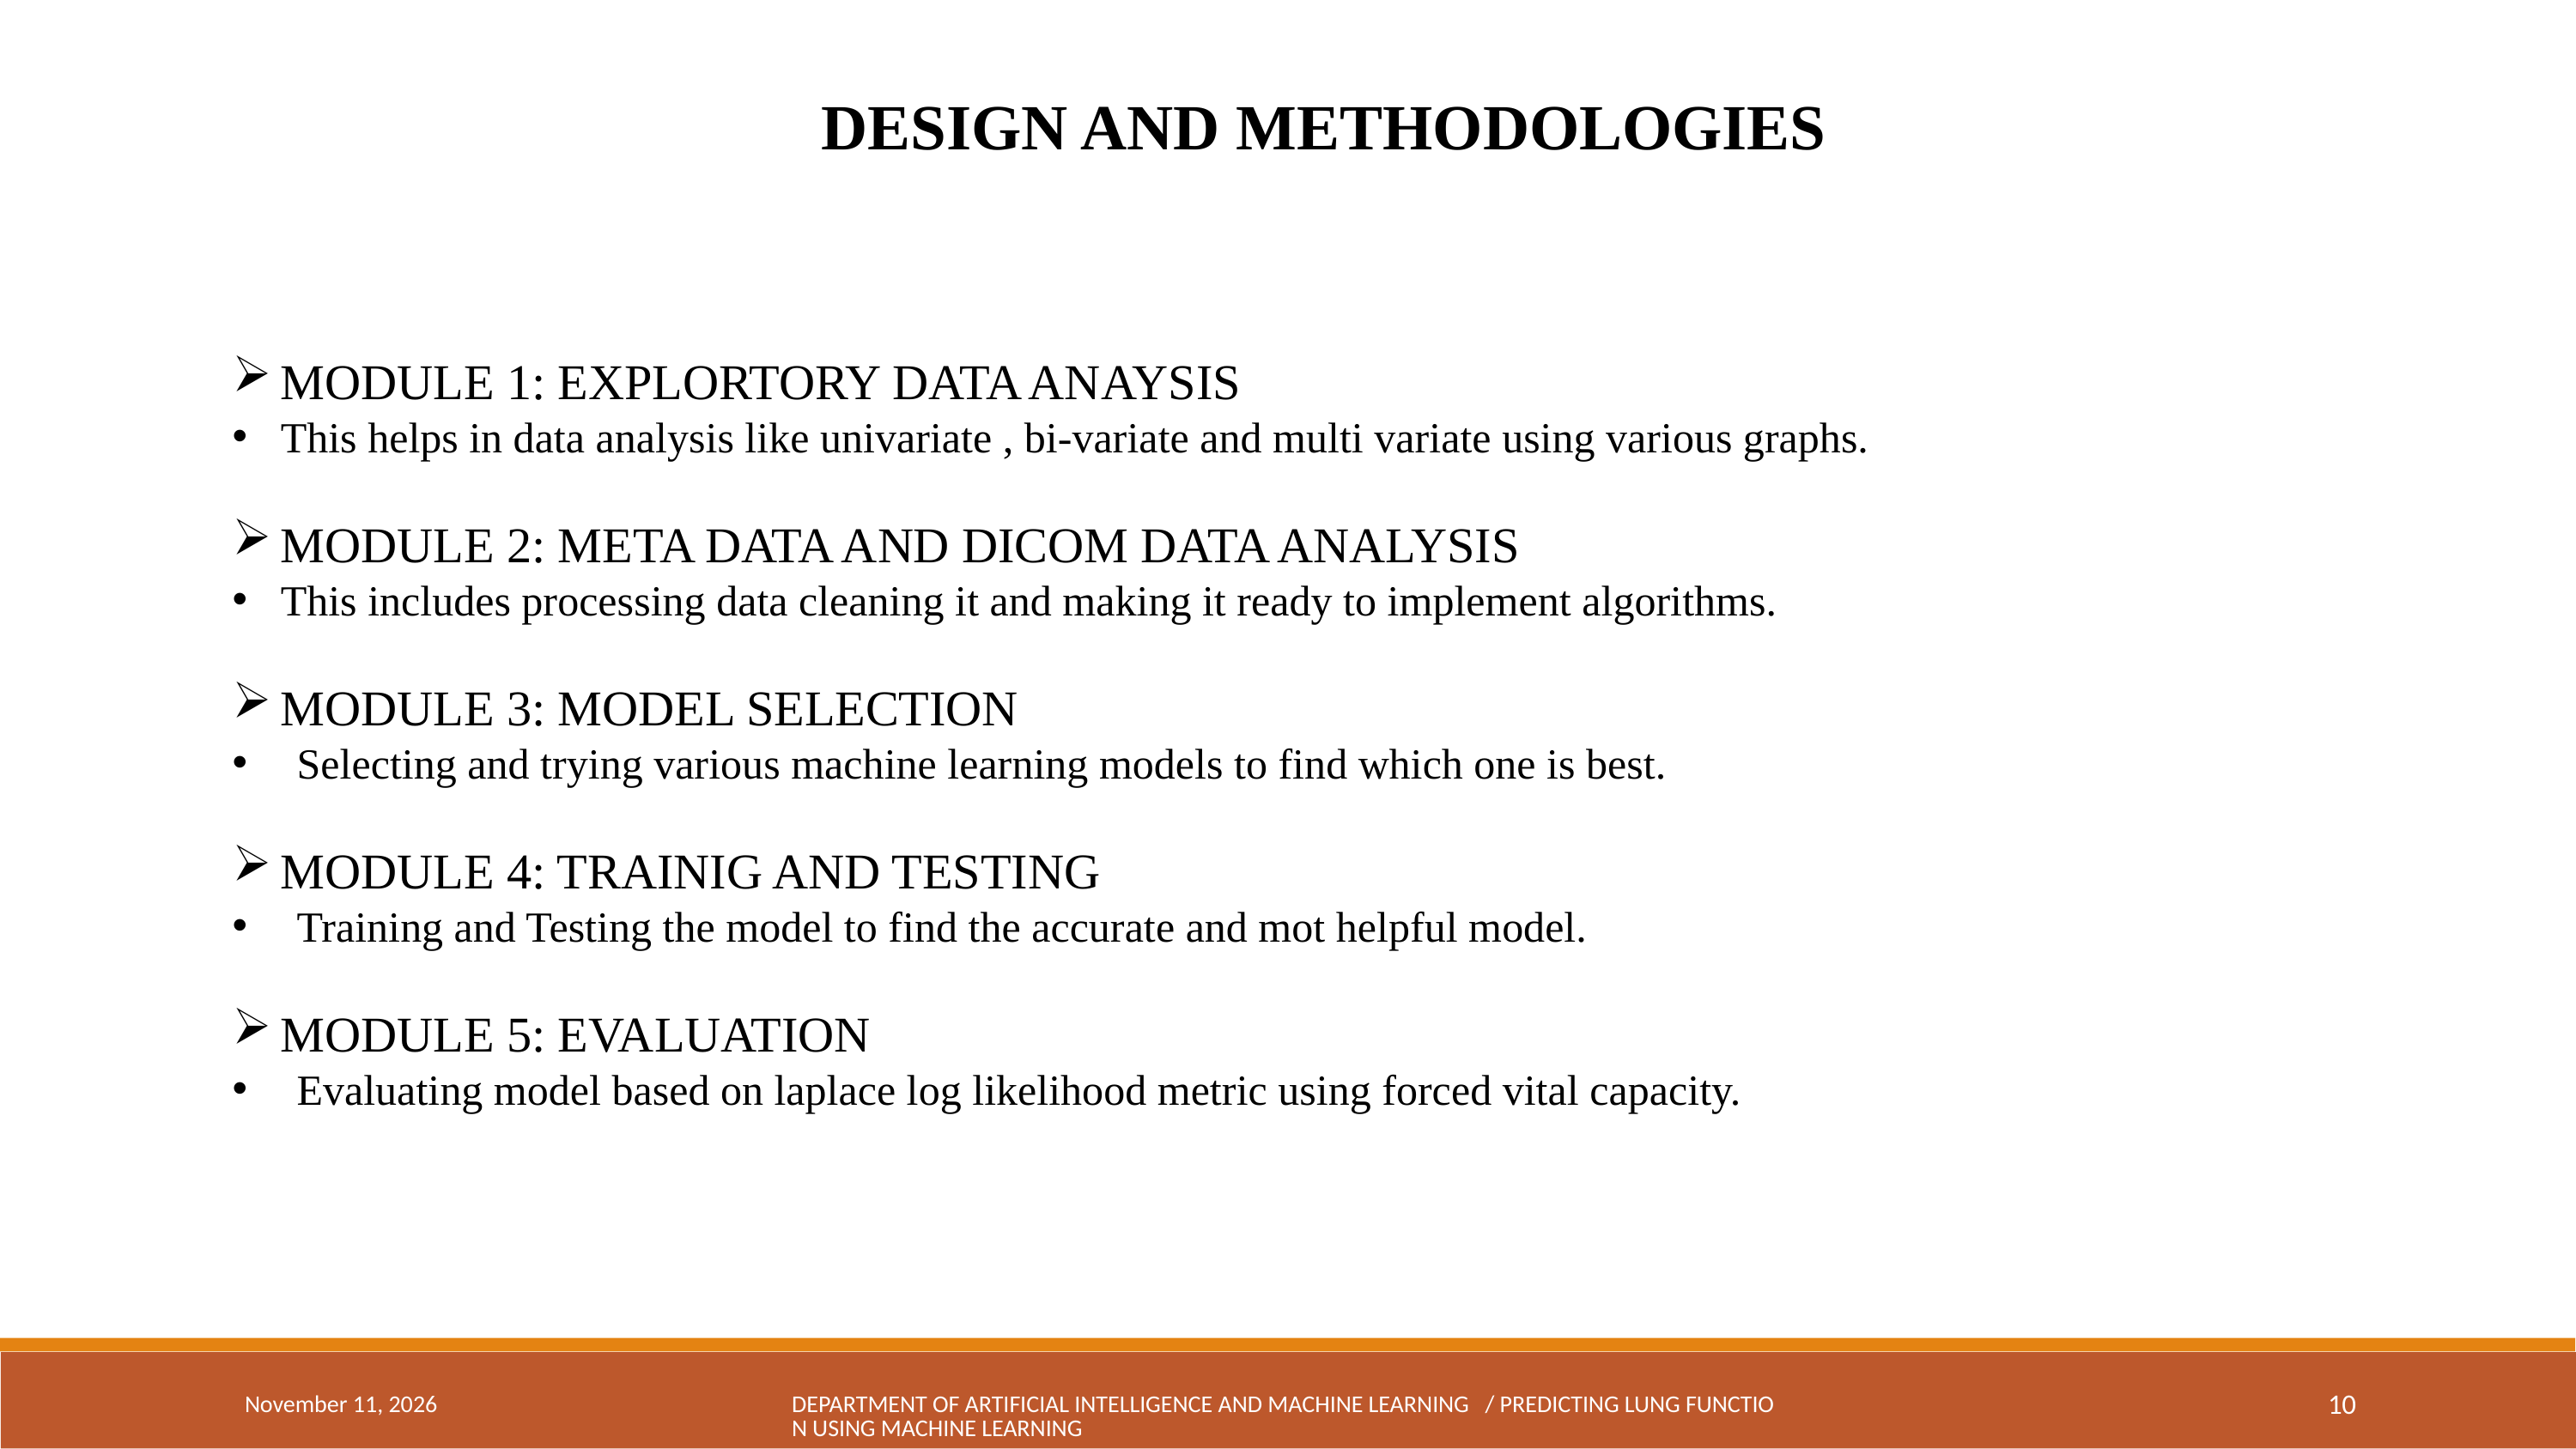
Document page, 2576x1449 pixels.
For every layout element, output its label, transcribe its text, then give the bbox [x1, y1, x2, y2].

text_box DESIGN AND METHODOLOGIES [744, 39, 1840, 169]
footer DEPARTMENT OF ARTIFICIAL INTELLIGENCE AND MACHINE LEARNING / Predicting lung function using machine learning [779, 1364, 1798, 1442]
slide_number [232, 1364, 755, 1442]
text_box MODULE 1: EXPLORTORY DATA ANAYSIS This helps in data analysis like univariate , bi-variate and multi variate using various graphs. MODULE 2: META DATA AND DICOM DATA ANALYSIS This includes processing data cleaning it and making it ready to implement algorithms. MODULE 3: MODEL SELECTION Selecting and trying various machine learning models to find which one is best. MODULE 4: TRAINIG AND TESTING Training and Testing the model to find the accurate and mot helpful model. MODULE 5: EVALUATION Evaluating model based on laplace log likelihood metric using forced vital capacity. [219, 343, 2357, 1120]
slide_number 10 [2092, 1364, 2369, 1442]
